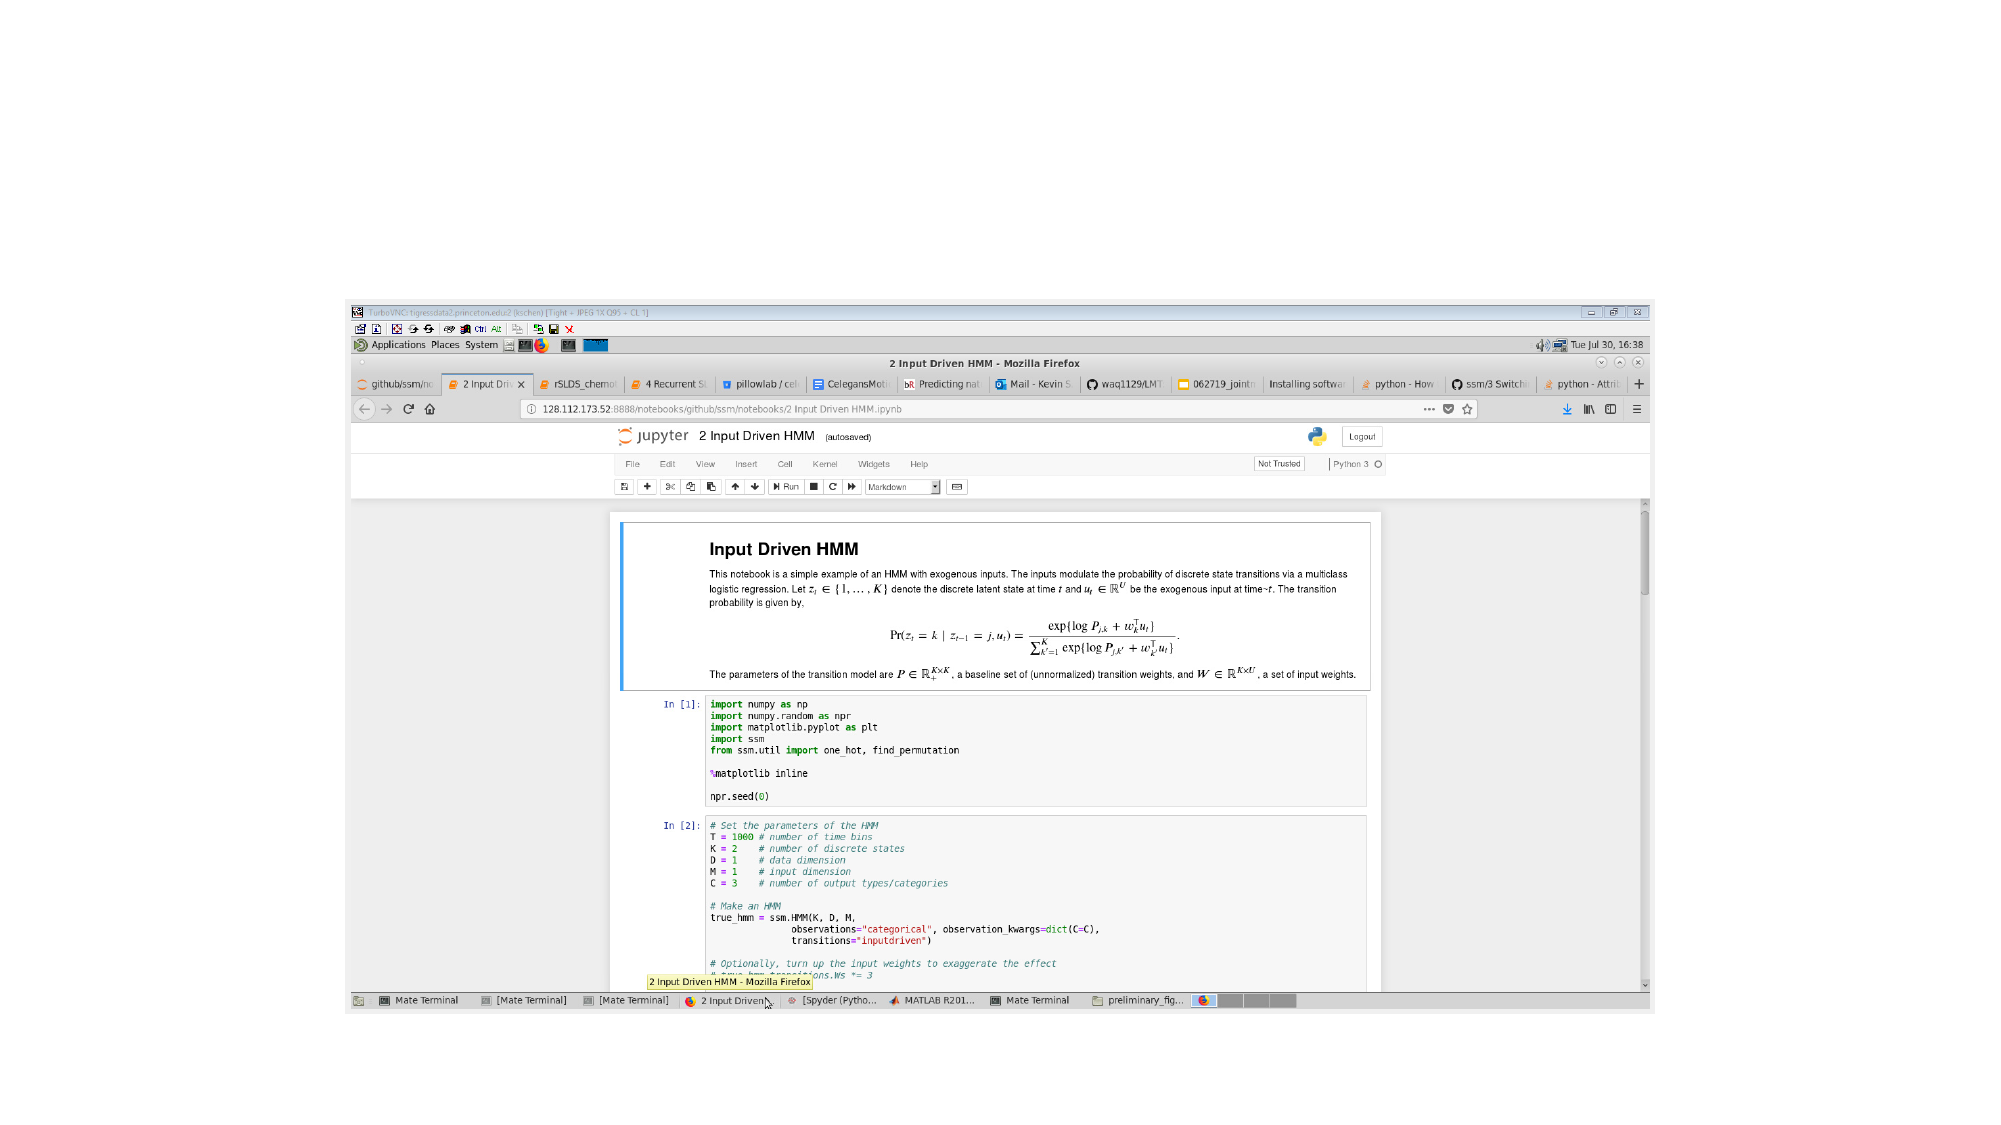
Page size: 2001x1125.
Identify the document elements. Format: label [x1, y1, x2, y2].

list [345, 299, 1655, 1014]
